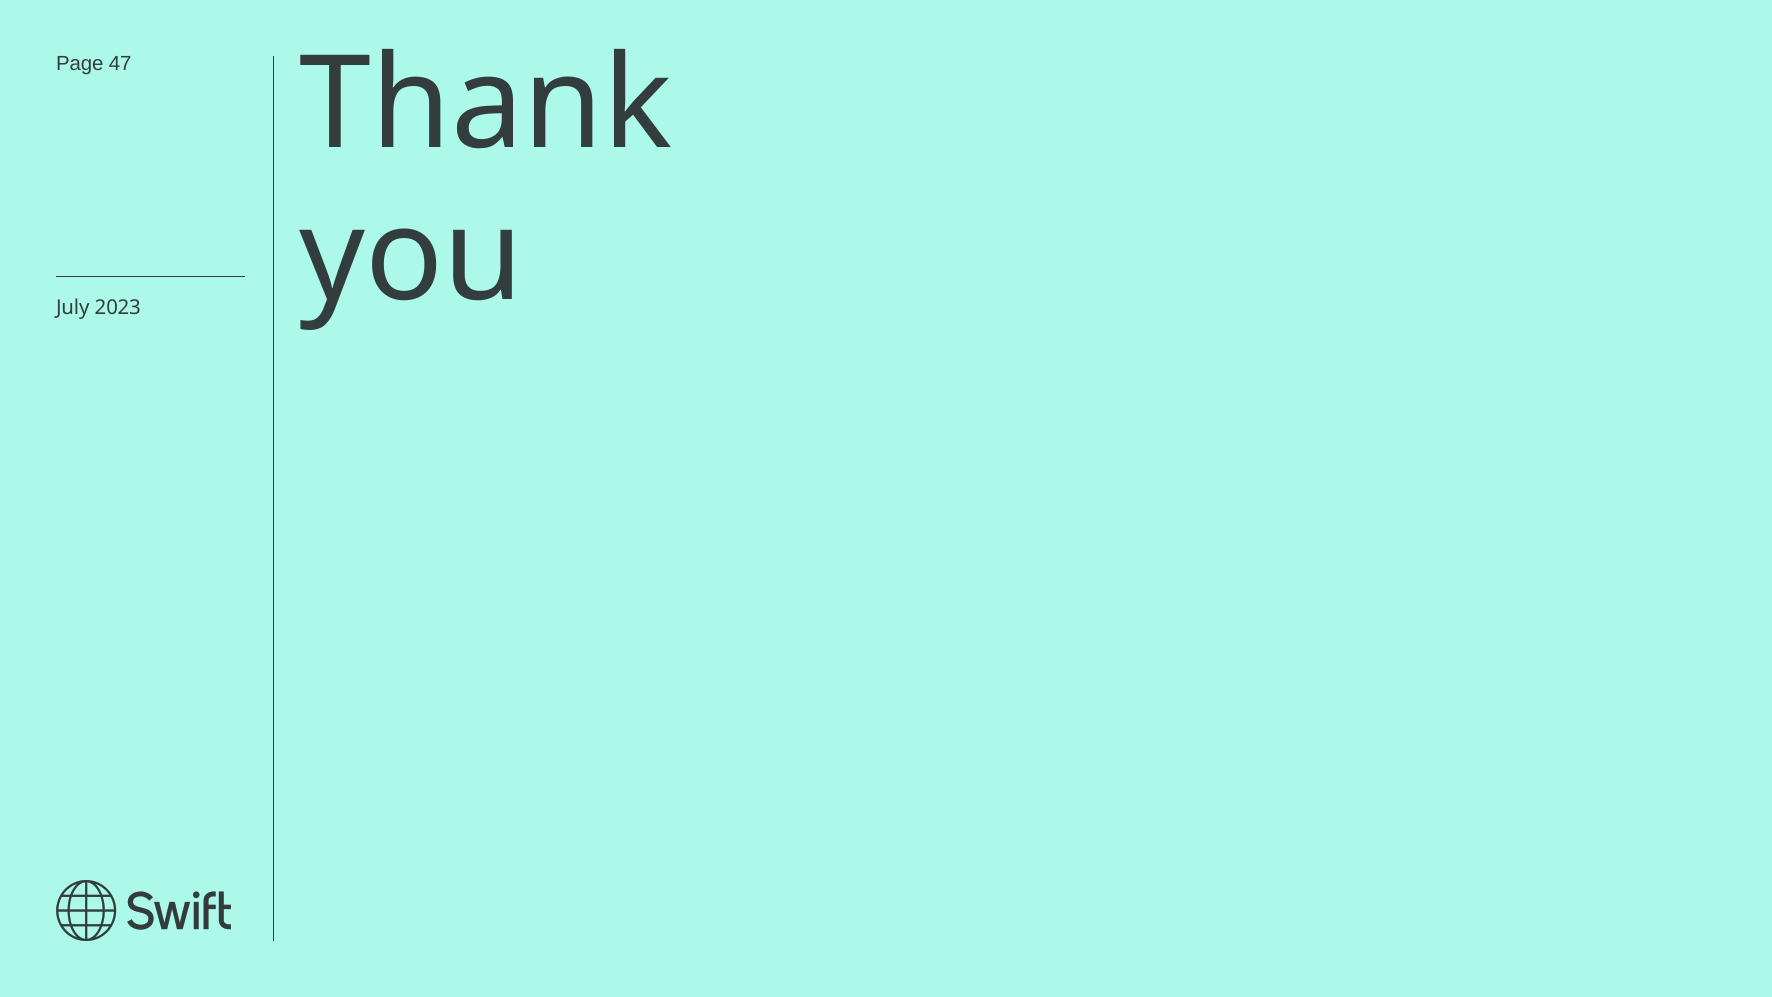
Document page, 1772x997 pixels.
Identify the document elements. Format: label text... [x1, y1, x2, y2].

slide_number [56, 295, 246, 322]
slide_number Page 47 [56, 51, 246, 78]
picture [56, 880, 231, 941]
